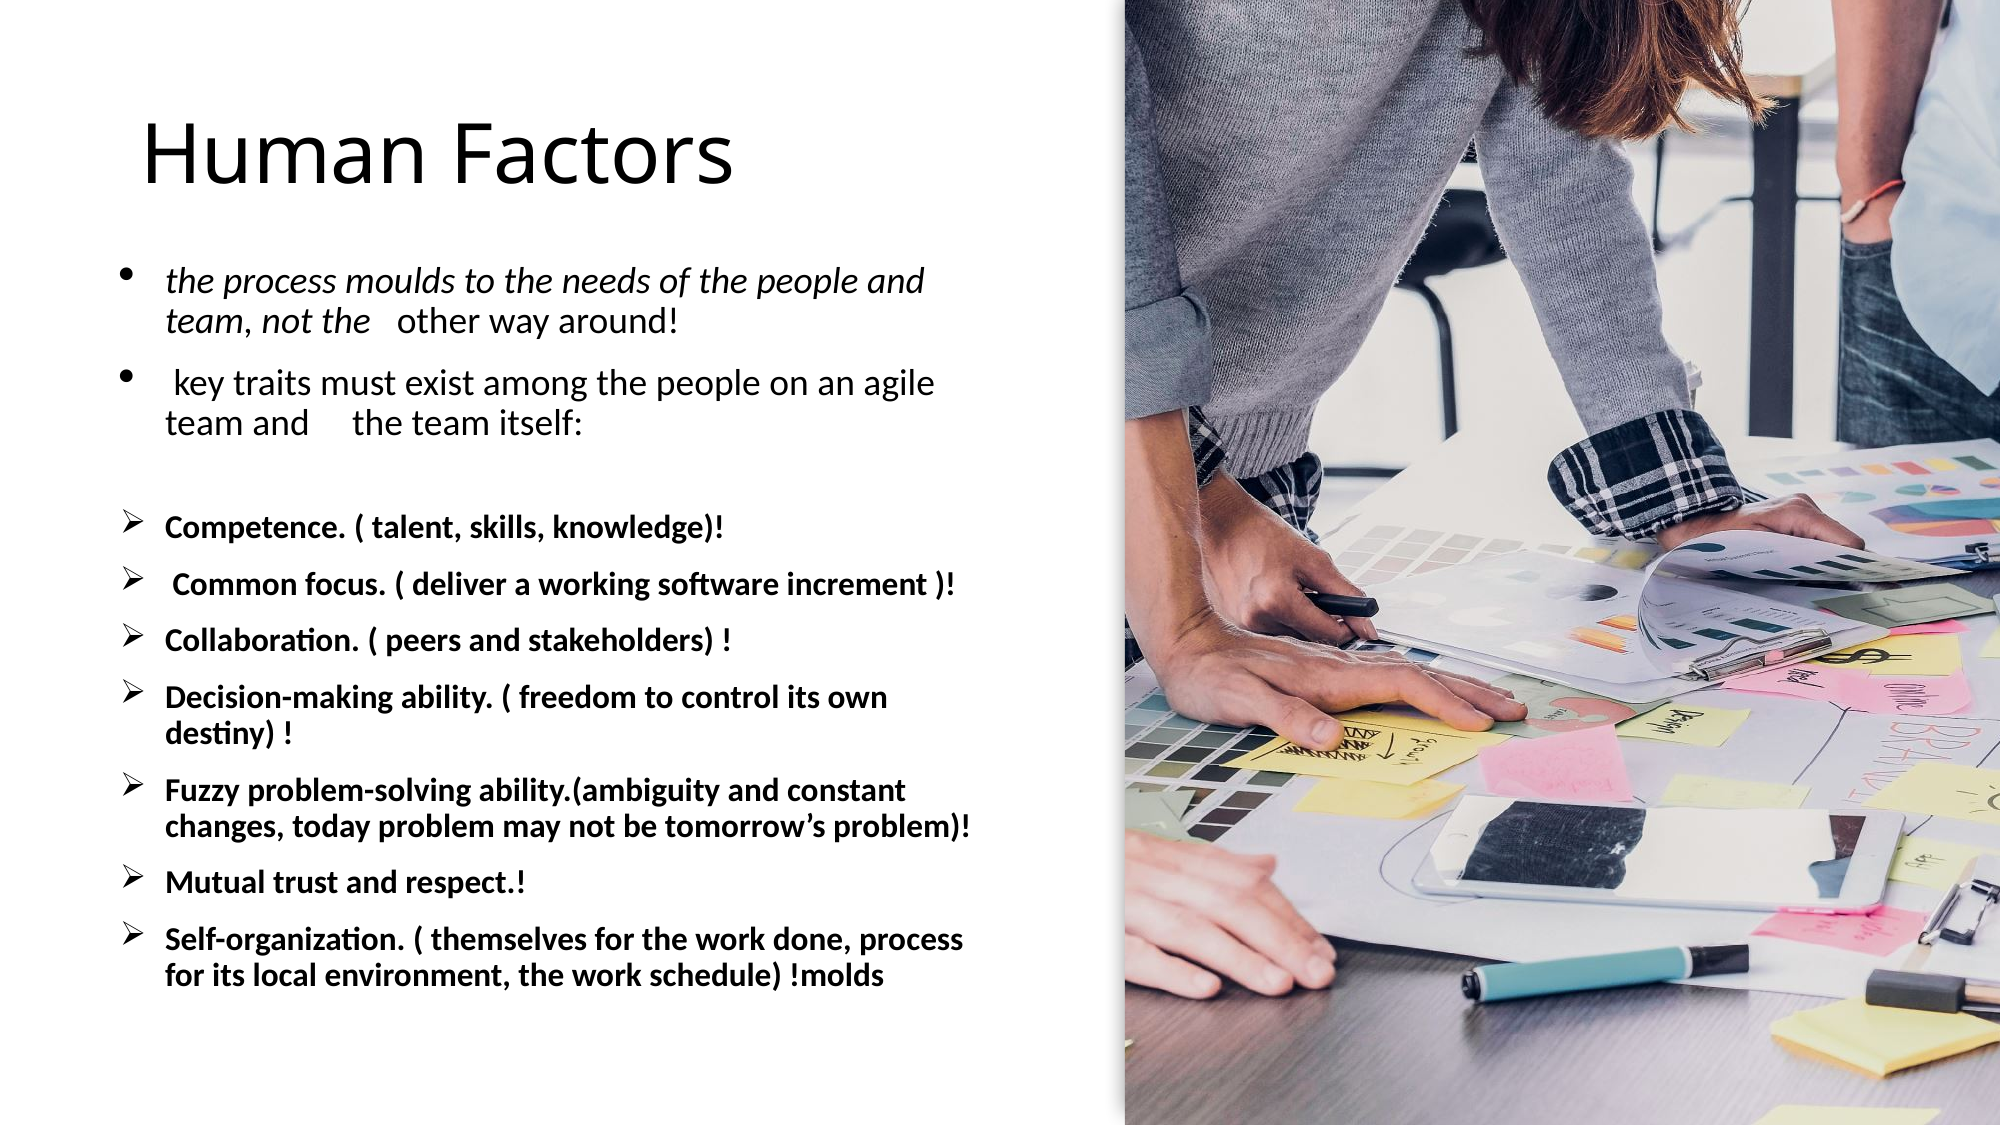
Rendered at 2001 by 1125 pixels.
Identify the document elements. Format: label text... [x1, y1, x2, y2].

text_box [0, 0, 1124, 1125]
picture [1124, 0, 2000, 1125]
list the process moulds to the needs of the people and team, not the other way around! key traits must exist among the people on an agile team and the team itself: Competence. ( talent, skills, knowledge)! Common focus. ( deliver a working software increment )! Collaboration. ( peers and stakeholders) ! Decision-making ability. ( freedom to control its own destiny) ! Fuzzy problem-solving ability.(ambiguity and constant changes, today problem may not be tomorrow’s problem)! Mutual trust and respect.! Self-organization. ( themselves for the work done, process for its local environment, the work schedule) !molds [105, 230, 1000, 1024]
title Human Factors [124, 81, 1000, 230]
